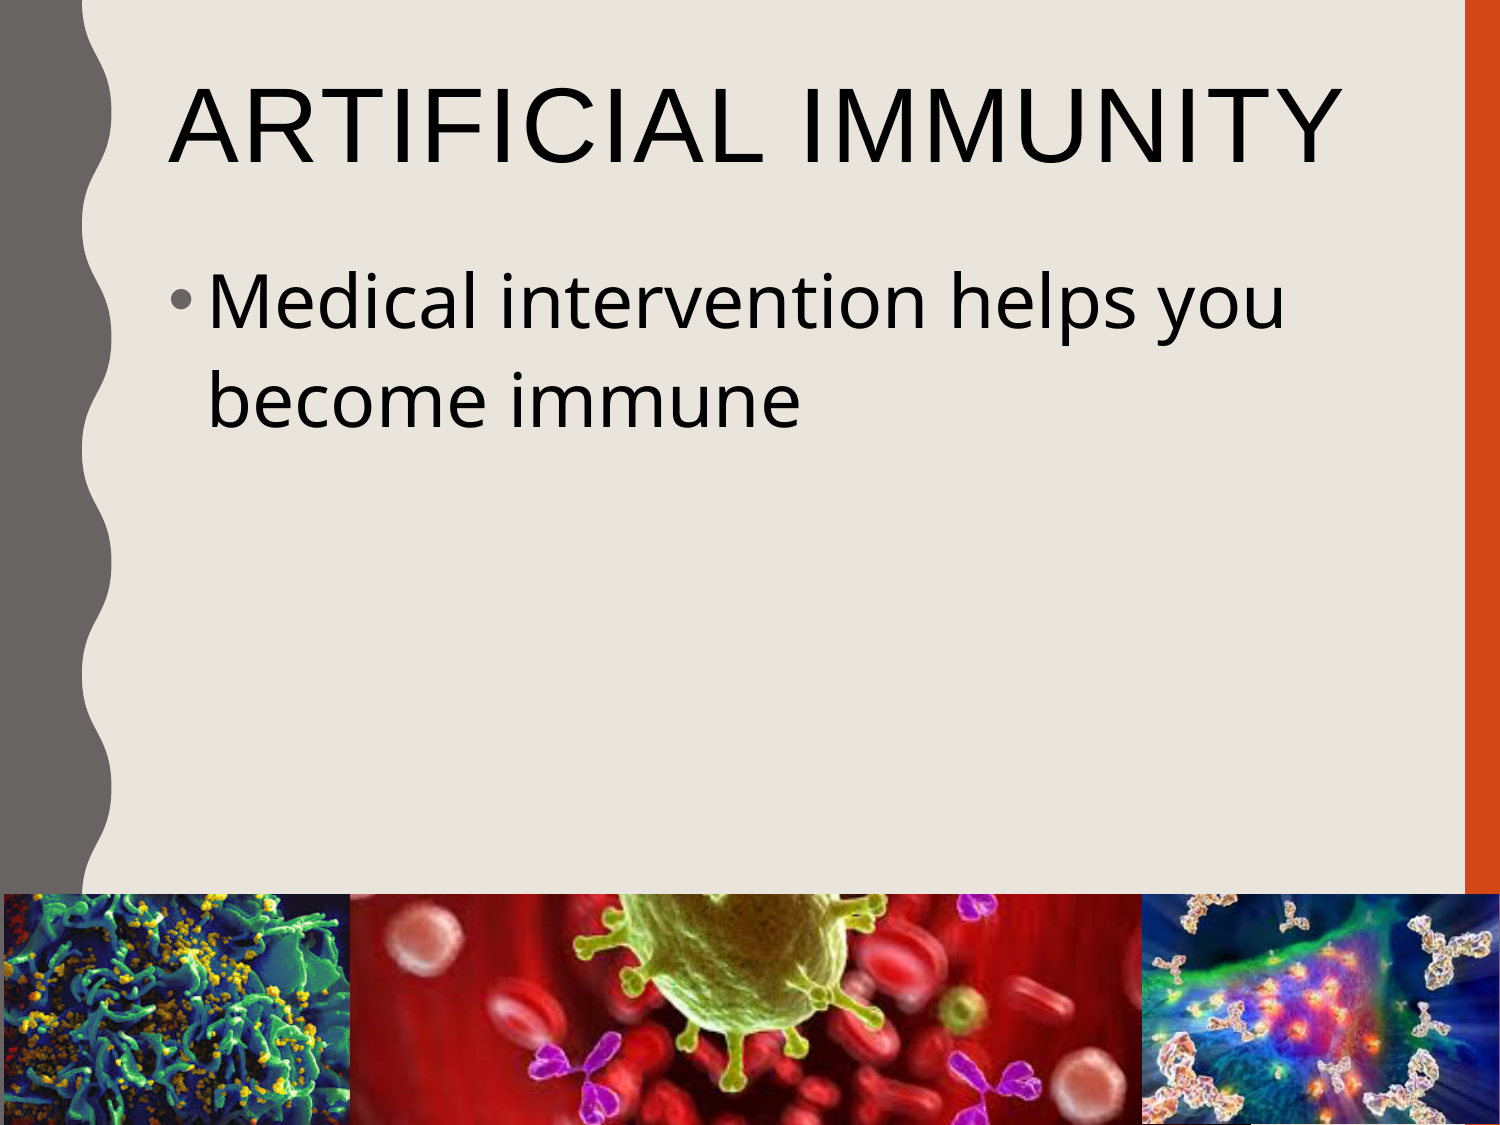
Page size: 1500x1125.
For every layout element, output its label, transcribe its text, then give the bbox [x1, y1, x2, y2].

picture [4, 894, 1499, 1125]
list Medical intervention helps you become immune [153, 237, 1407, 828]
title Artificial immunity [153, 62, 1407, 237]
